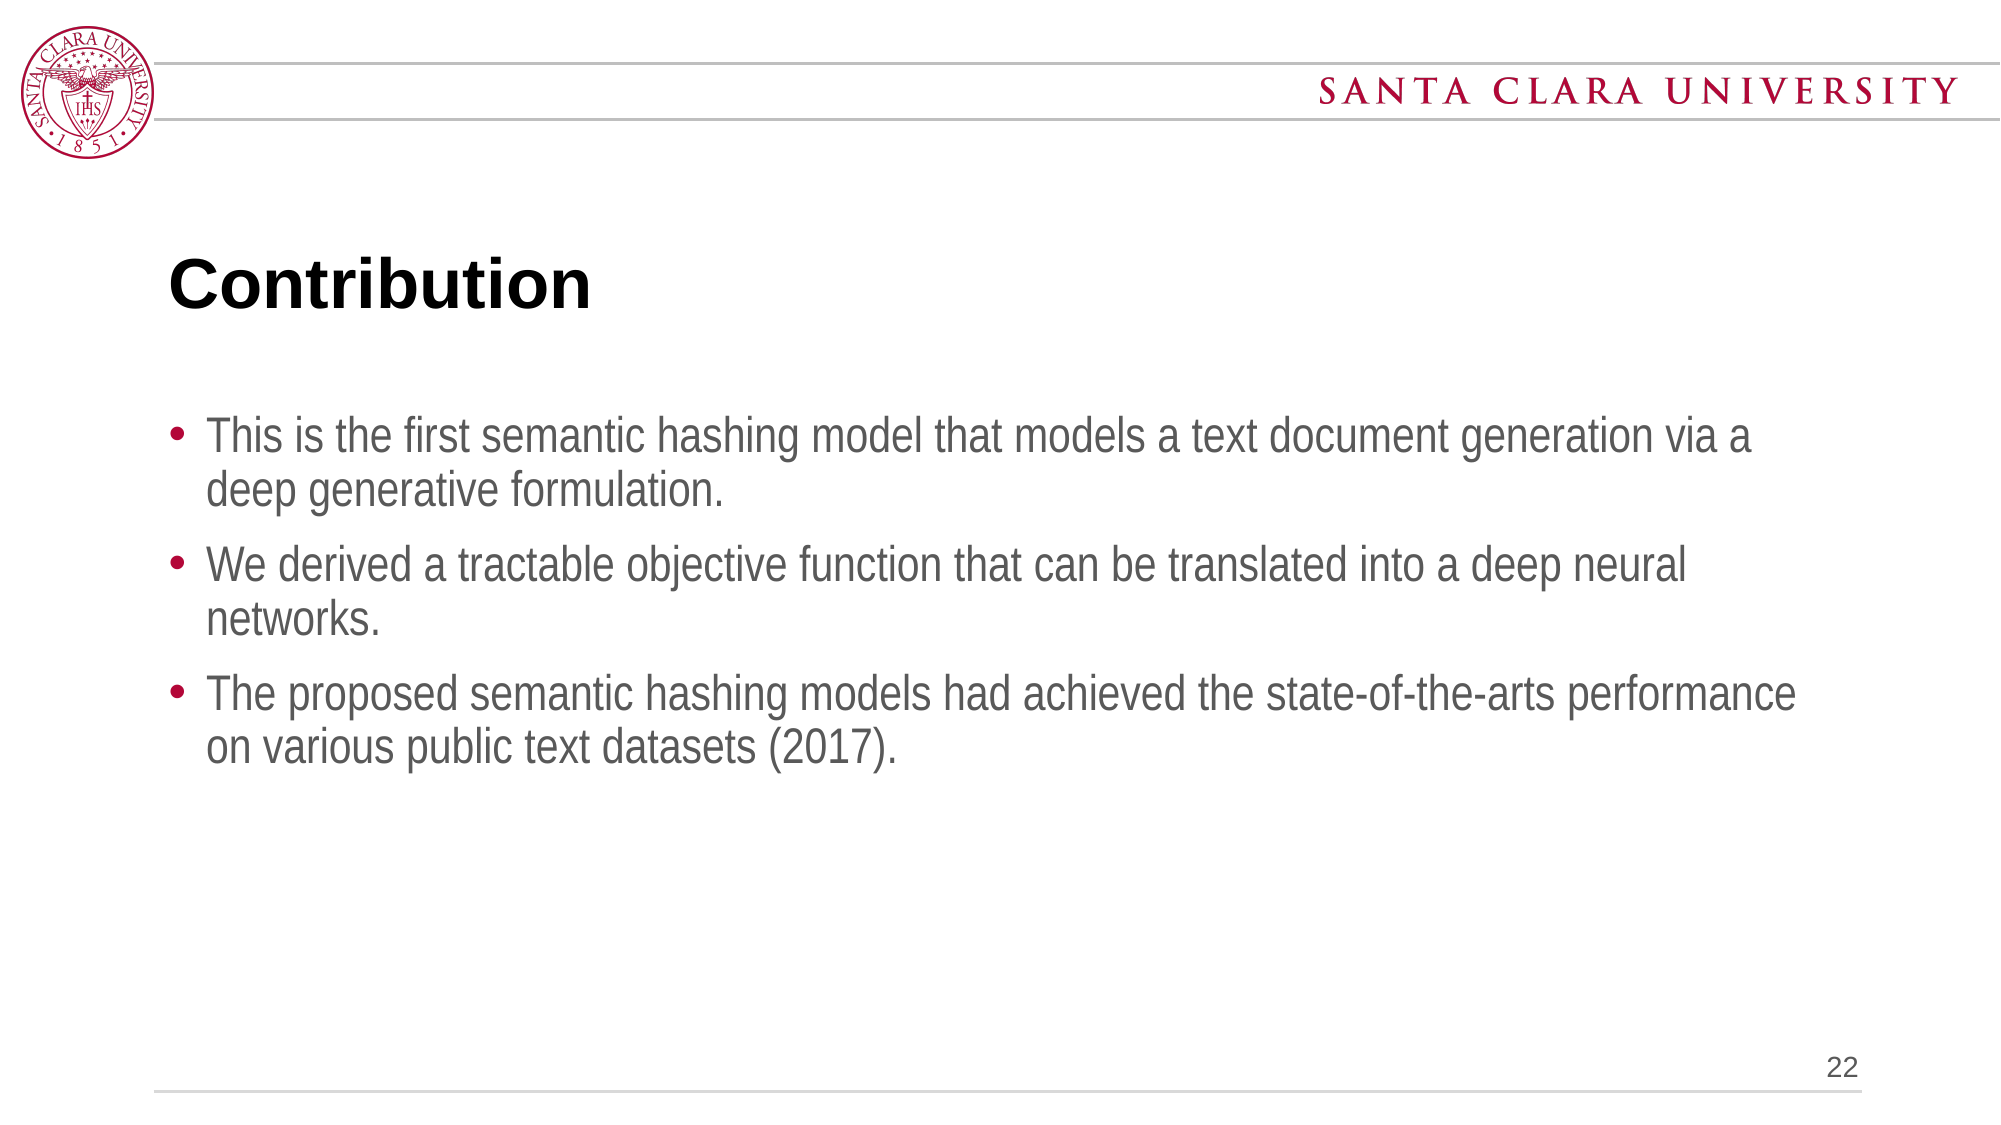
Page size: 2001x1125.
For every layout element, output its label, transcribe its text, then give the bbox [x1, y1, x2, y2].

list 22 [1238, 1026, 1874, 1092]
list This is the first semantic hashing model that models a text document generation via a deep generative formulation. We derived a tractable objective function that can be translated into a deep neural networks. The proposed semantic hashing models had achieved the state-of-the-arts performance on various public text datasets (2017). [153, 401, 1863, 1026]
title Contribution [153, 191, 1863, 380]
picture [21, 26, 154, 159]
picture [1320, 77, 1958, 104]
